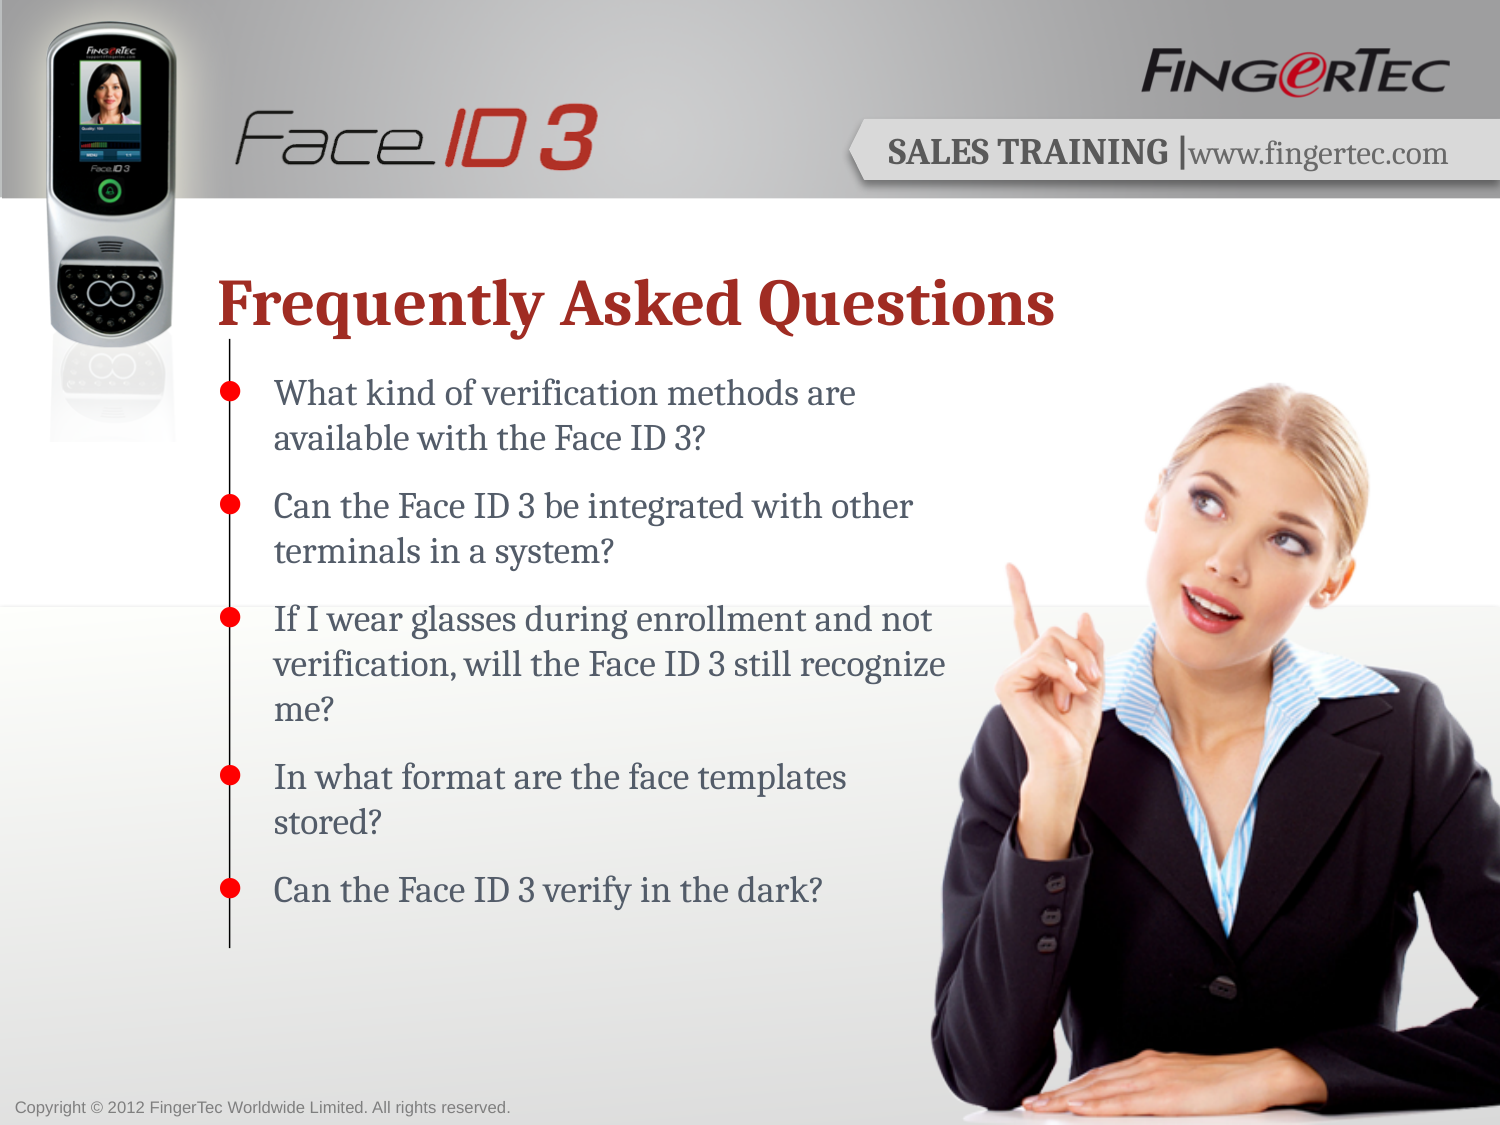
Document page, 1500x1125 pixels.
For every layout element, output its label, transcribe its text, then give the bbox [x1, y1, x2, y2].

title Frequently Asked Questions [202, 224, 1400, 373]
text_box Copyright © 2012 FingerTec Worldwide Limited. All rights reserved. [0, 1089, 740, 1125]
picture [0, 0, 1500, 1125]
list What kind of verification methods are available with the Face ID 3? Can the Face ID 3 be integrated with other terminals in a system? If I wear glasses during enrollment and not verification, will the Face ID 3 still recognize me? In what format are the face templates stored? Can the Face ID 3 verify in the dark? [202, 360, 973, 949]
